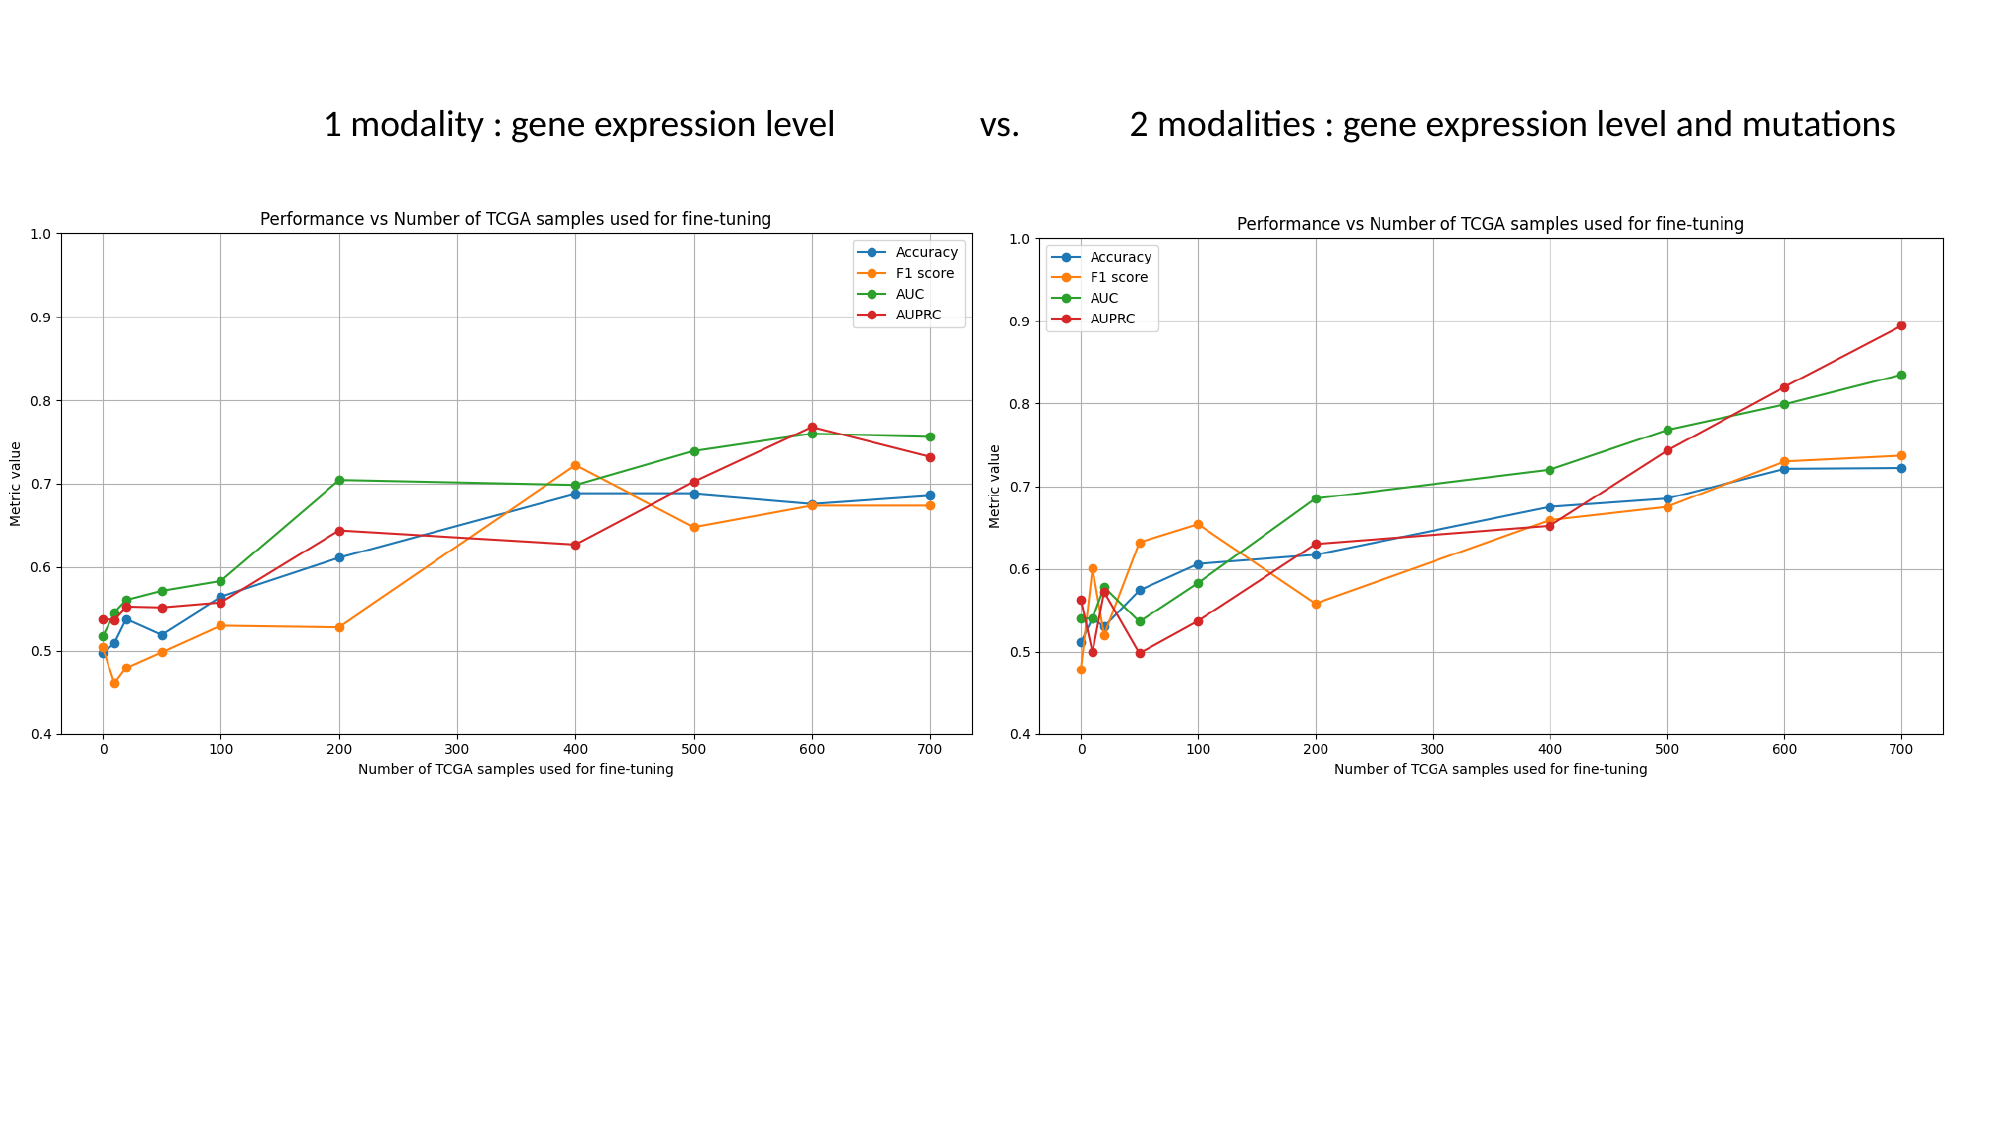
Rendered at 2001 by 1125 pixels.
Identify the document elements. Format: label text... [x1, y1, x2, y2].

picture [0, 201, 1951, 786]
text_box 1 modality : gene expression level vs. [308, 91, 1037, 152]
text_box 2 modalities : gene expression level and mutations [1114, 91, 1913, 152]
